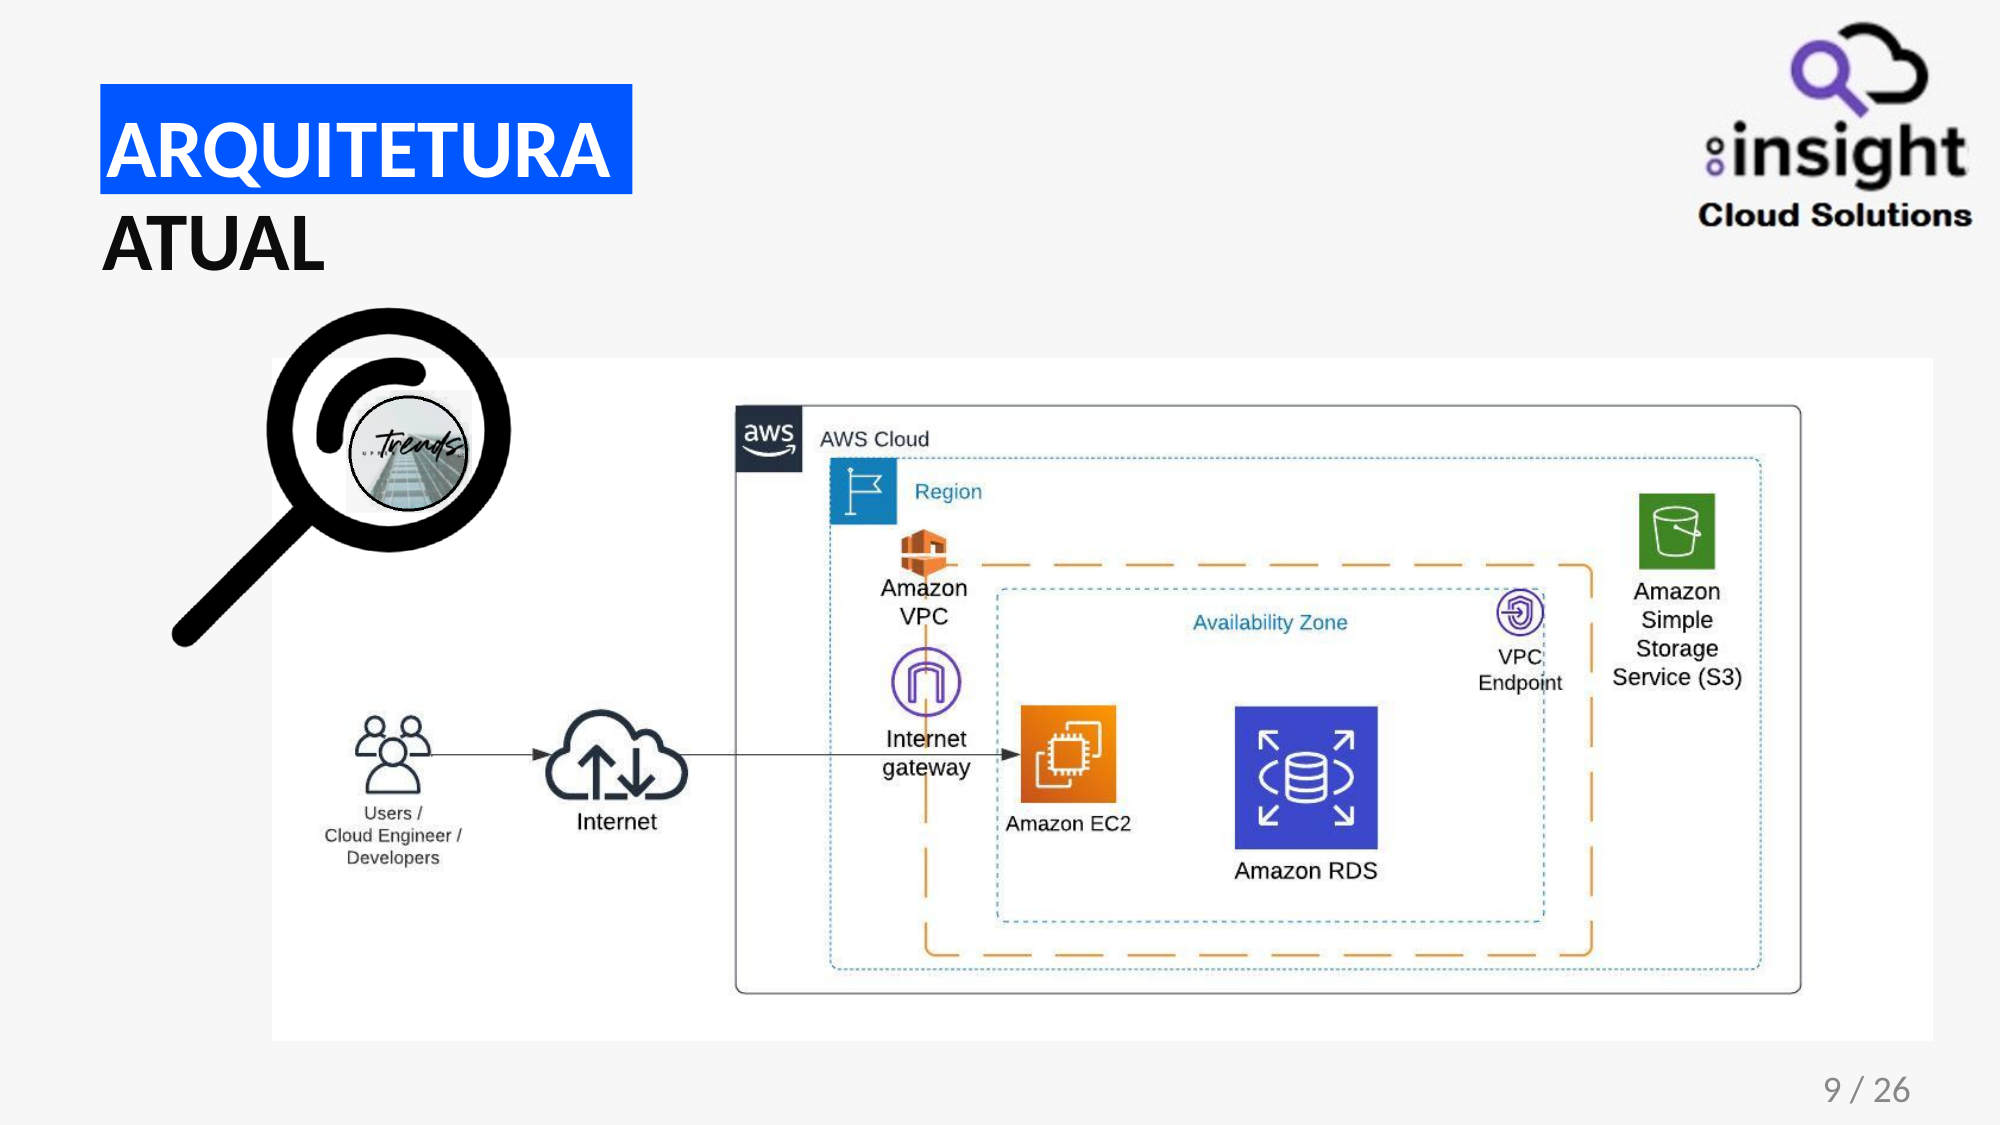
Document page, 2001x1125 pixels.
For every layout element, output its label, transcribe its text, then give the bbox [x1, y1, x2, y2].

picture [148, 283, 1934, 1041]
picture [1672, 1, 2000, 245]
text_box ATUAL [100, 185, 610, 288]
text_box ARQUITETURA [100, 84, 633, 195]
slide_number 9 / 26 [1450, 1064, 1911, 1125]
